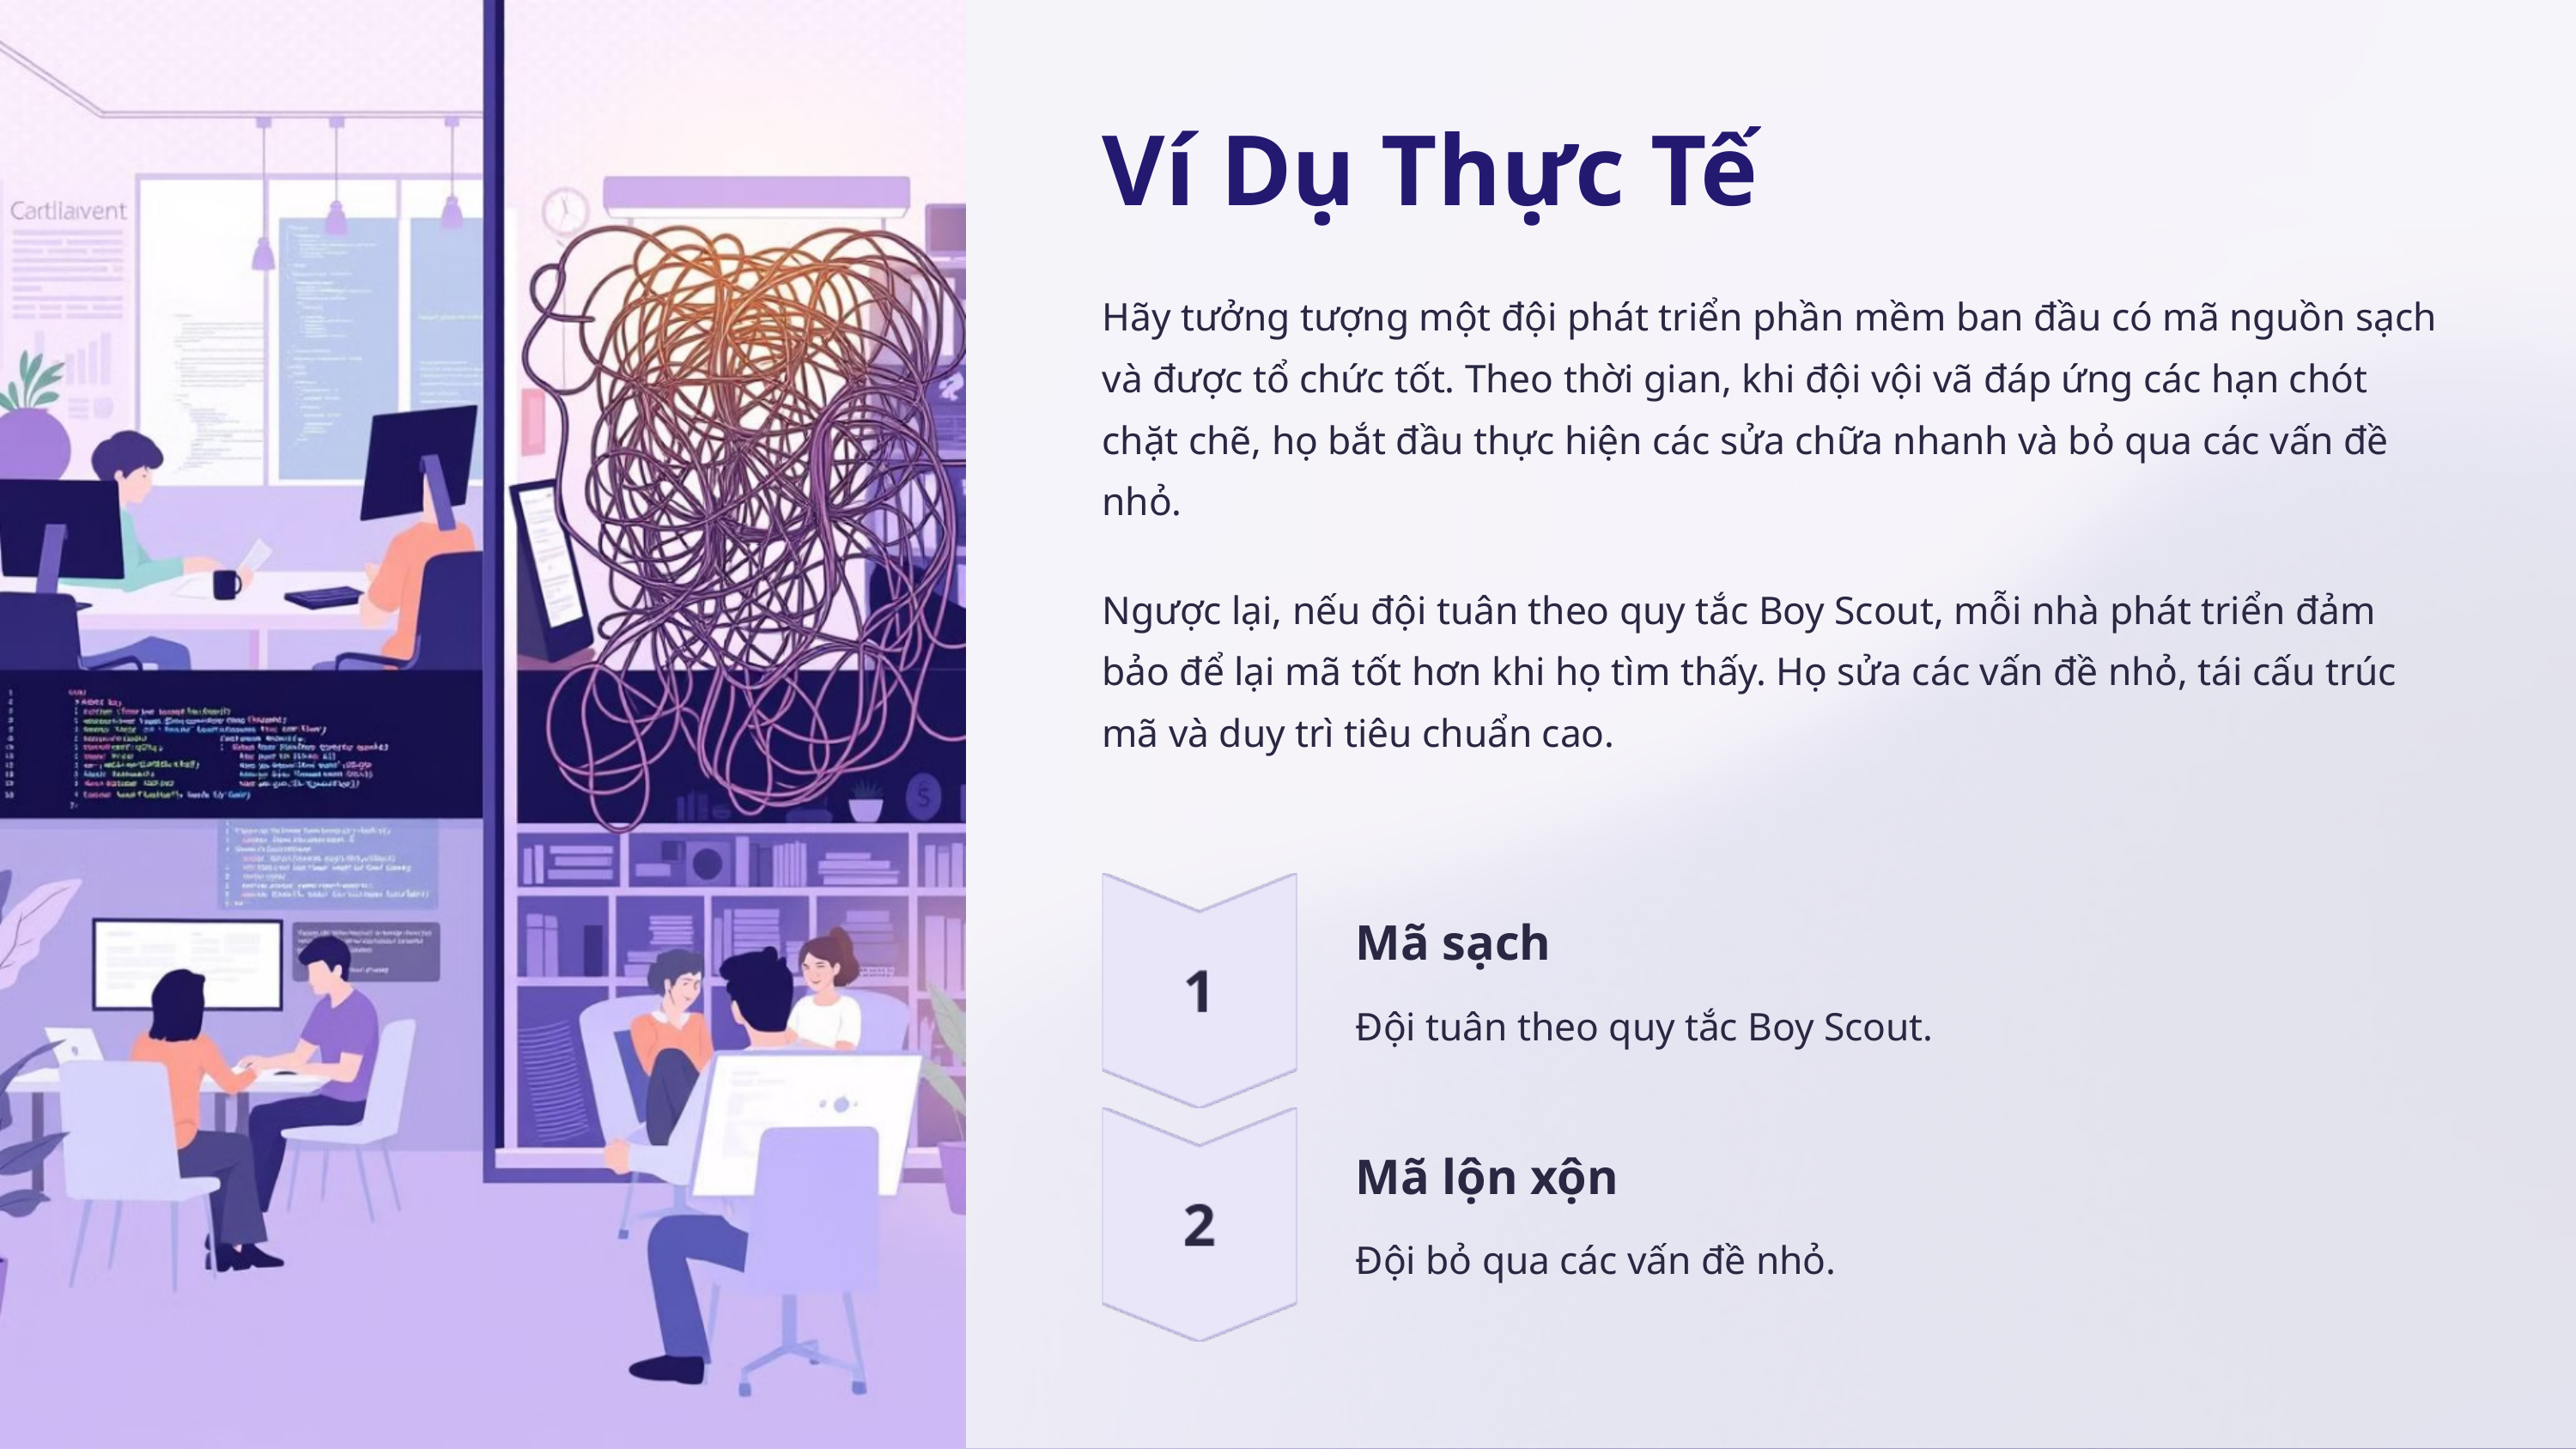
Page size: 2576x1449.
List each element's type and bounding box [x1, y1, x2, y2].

text_box [1355, 1146, 1844, 1208]
text_box [1355, 1230, 2440, 1294]
text_box [1102, 580, 2440, 830]
text_box [0, 0, 2576, 1449]
text_box [1102, 287, 2440, 537]
text_box [1355, 912, 1844, 974]
text_box [1102, 106, 2077, 230]
text_box [1355, 997, 2440, 1060]
